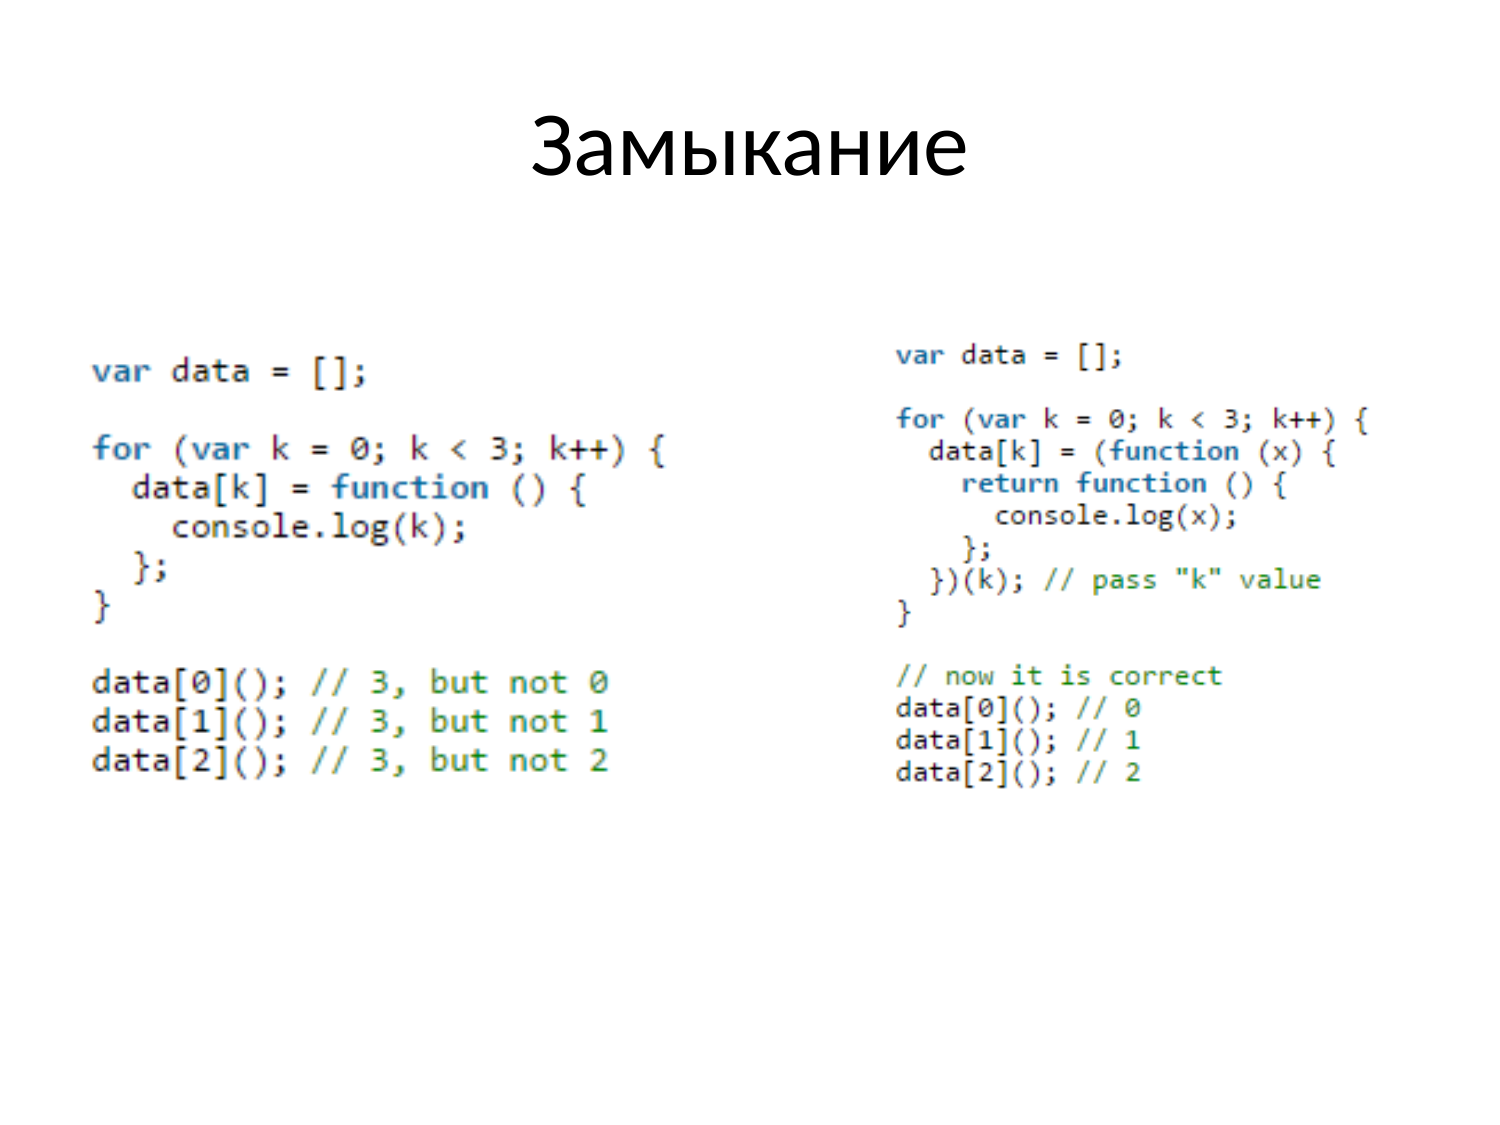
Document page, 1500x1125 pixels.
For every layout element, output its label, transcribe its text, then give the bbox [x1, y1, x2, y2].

title Замыкание [75, 45, 1425, 233]
picture [879, 314, 1416, 800]
picture [66, 337, 751, 822]
